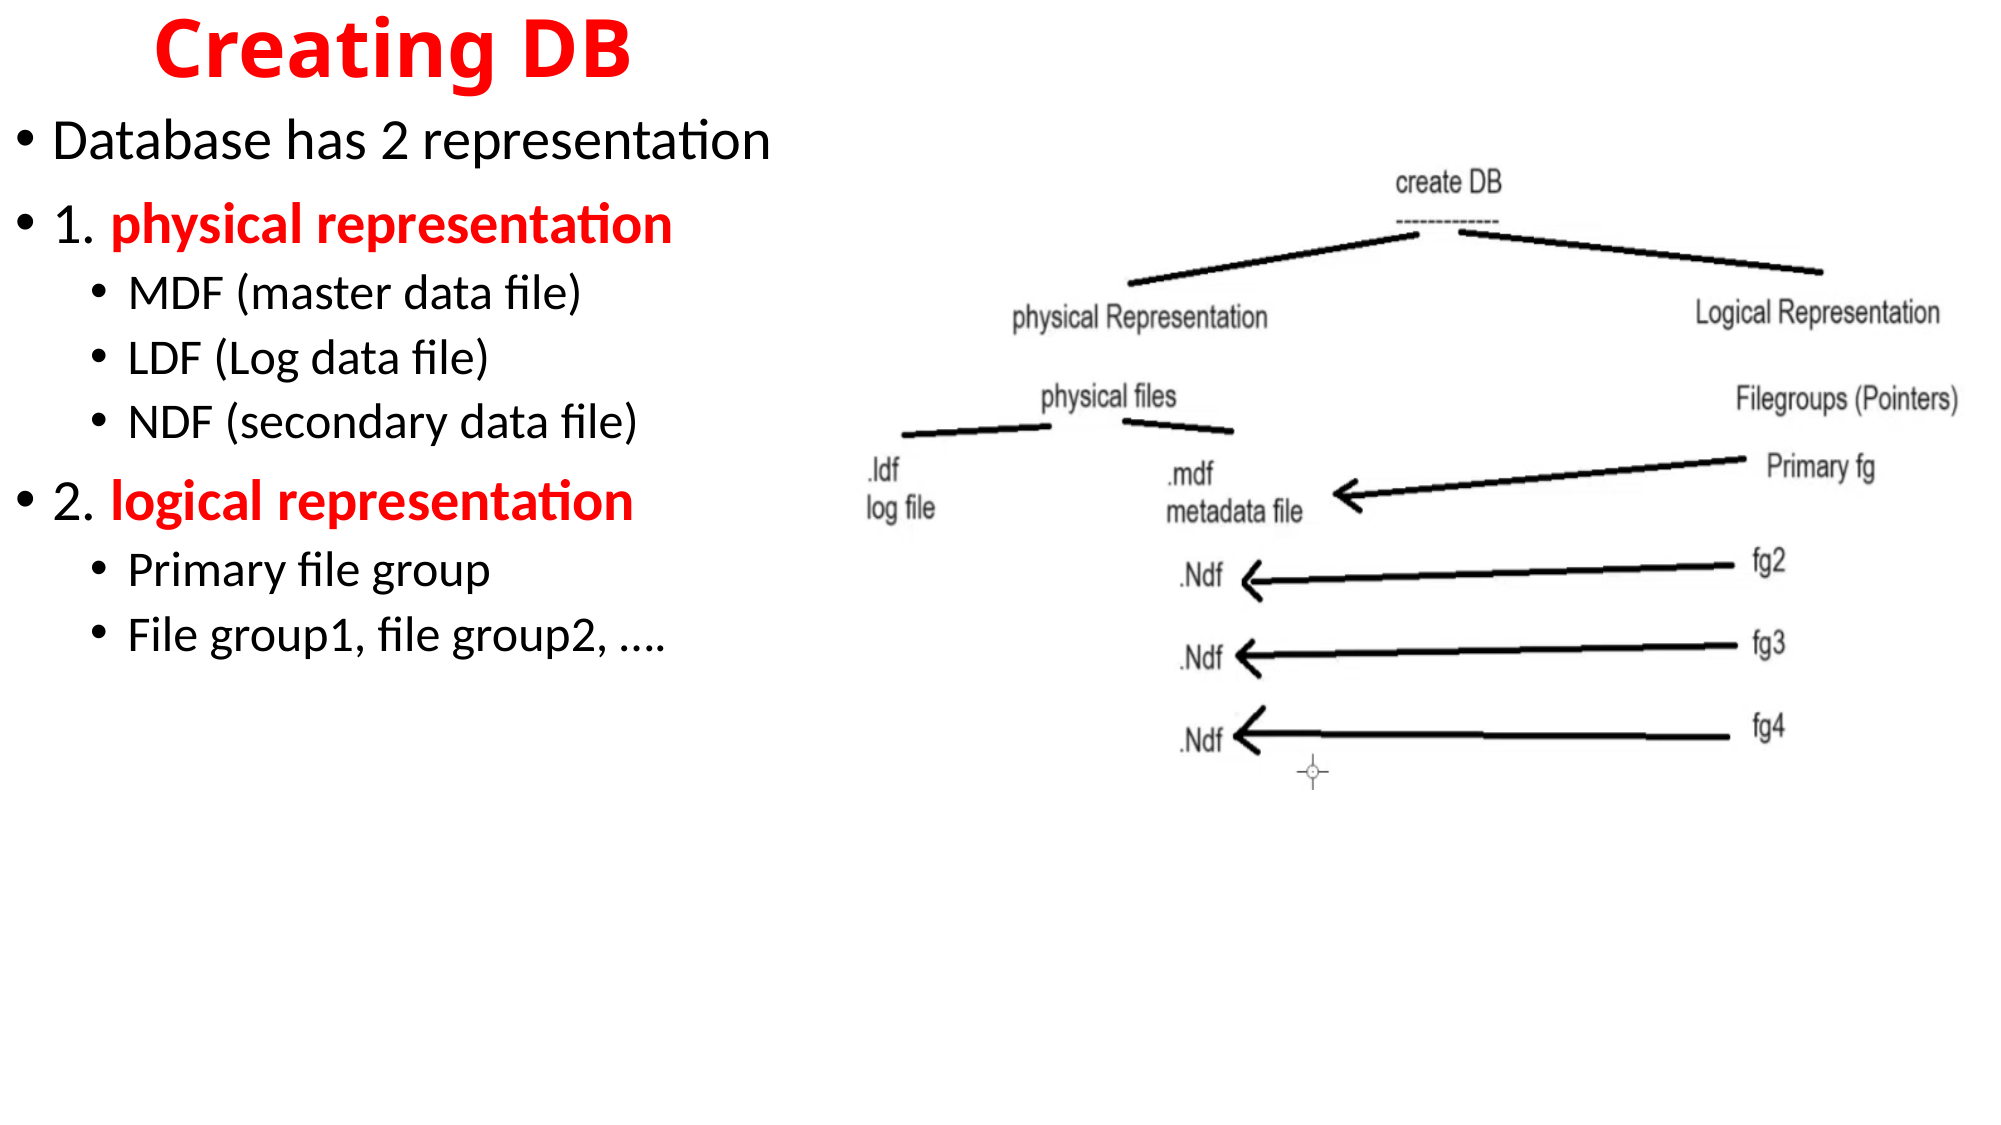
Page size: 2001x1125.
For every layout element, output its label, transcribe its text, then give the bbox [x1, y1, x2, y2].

title Creating DB [137, 0, 1863, 102]
picture [838, 102, 1972, 790]
list Database has 2 representation 1. physical representation MDF (master data file) LDF (Log data file) NDF (secondary data file) 2. logical representation Primary file group File group1, file group2, …. [0, 102, 2000, 1102]
